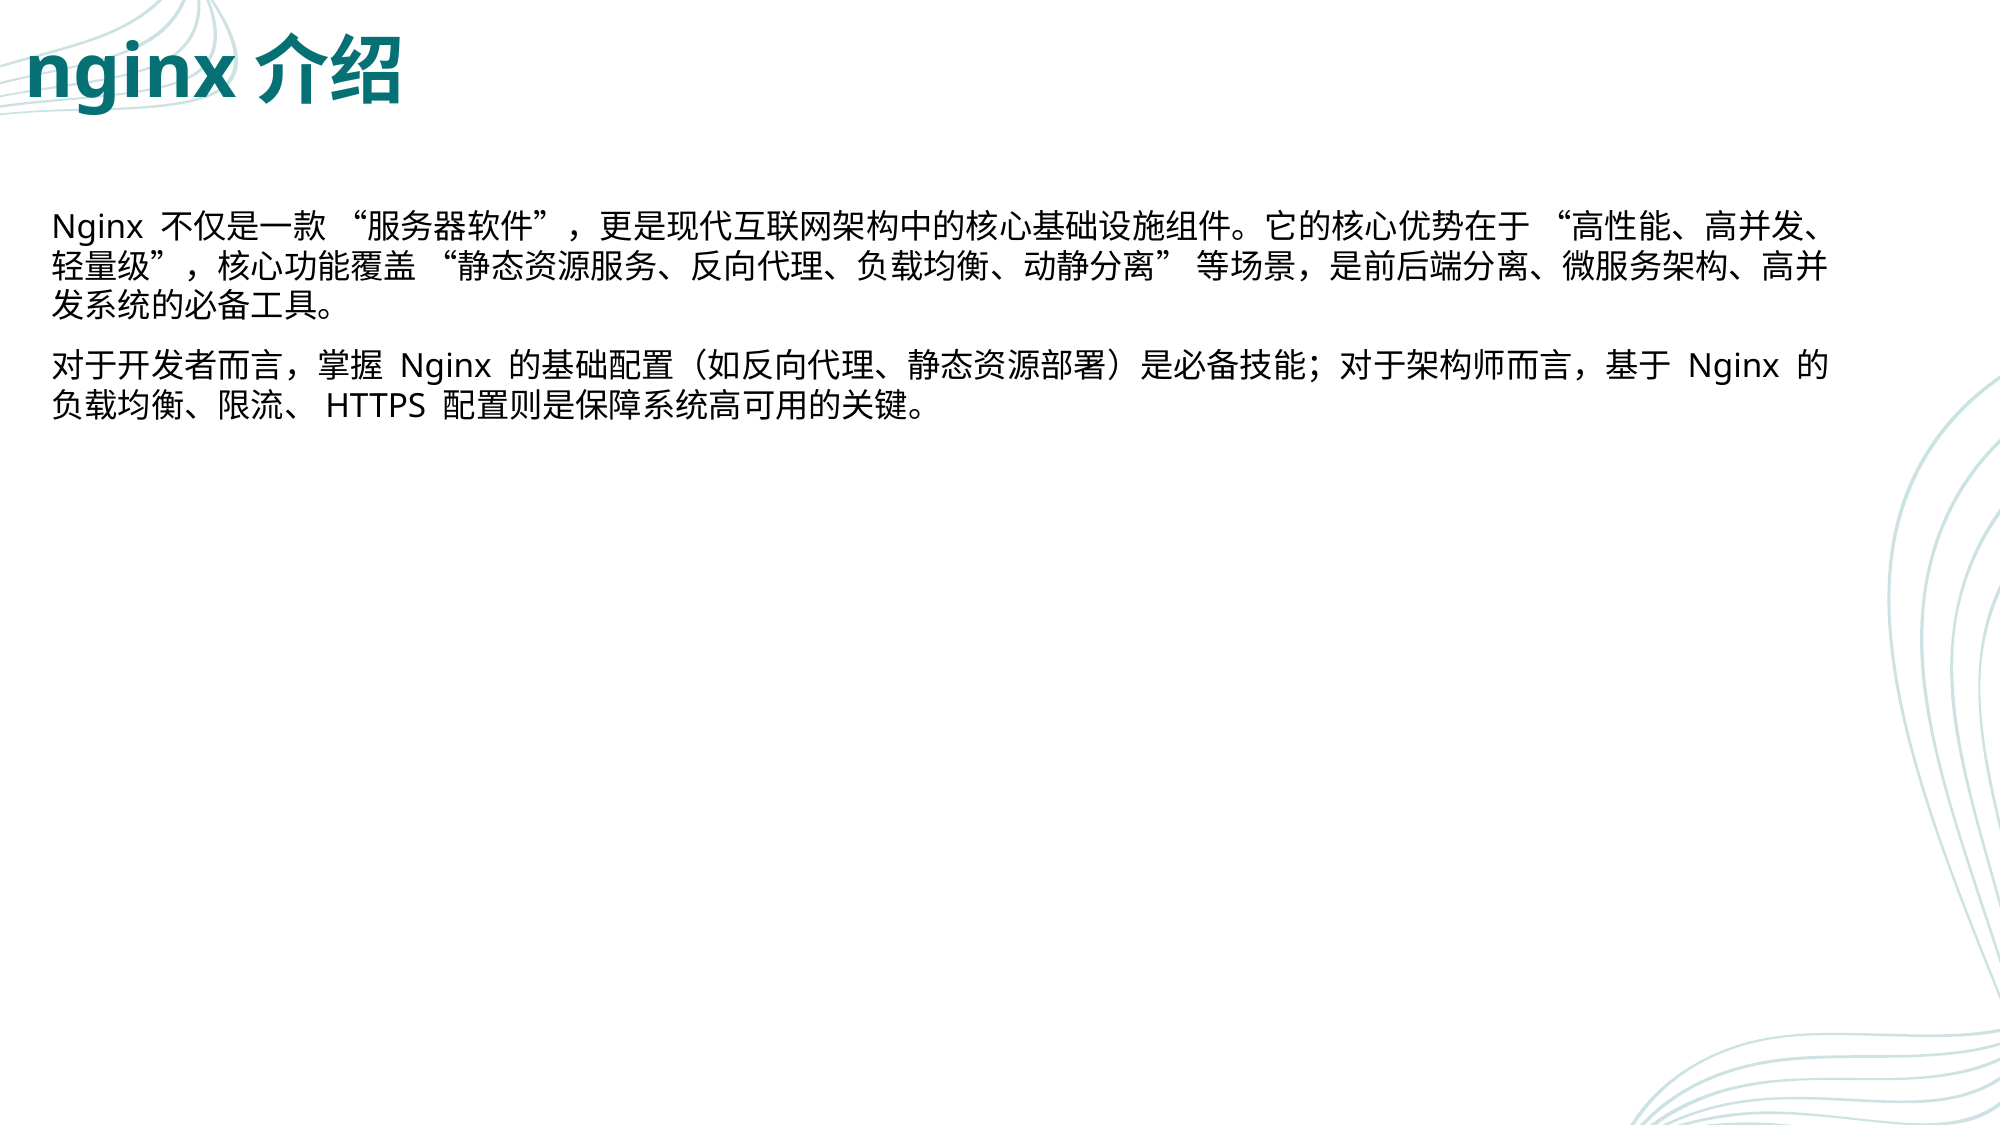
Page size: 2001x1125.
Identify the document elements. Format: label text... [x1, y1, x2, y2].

text_box Nginx 不仅是一款 “服务器软件”，更是现代互联网架构中的核心基础设施组件。它的核心优势在于 “高性能、高并发、轻量级”，核心功能覆盖 “静态资源服务、反向代理、负载均衡、动静分离” 等场景，是前后端分离、微服务架构、高并发系统的必备工具。 对于开发者而言，掌握 Nginx 的基础配置（如反向代理、静态资源部署）是必备技能；对于架构师而言，基于 Nginx 的负载均衡、限流、HTTPS 配置则是保障系统高可用的关键。 [36, 197, 1862, 570]
title nginx介绍 [24, 21, 1796, 113]
